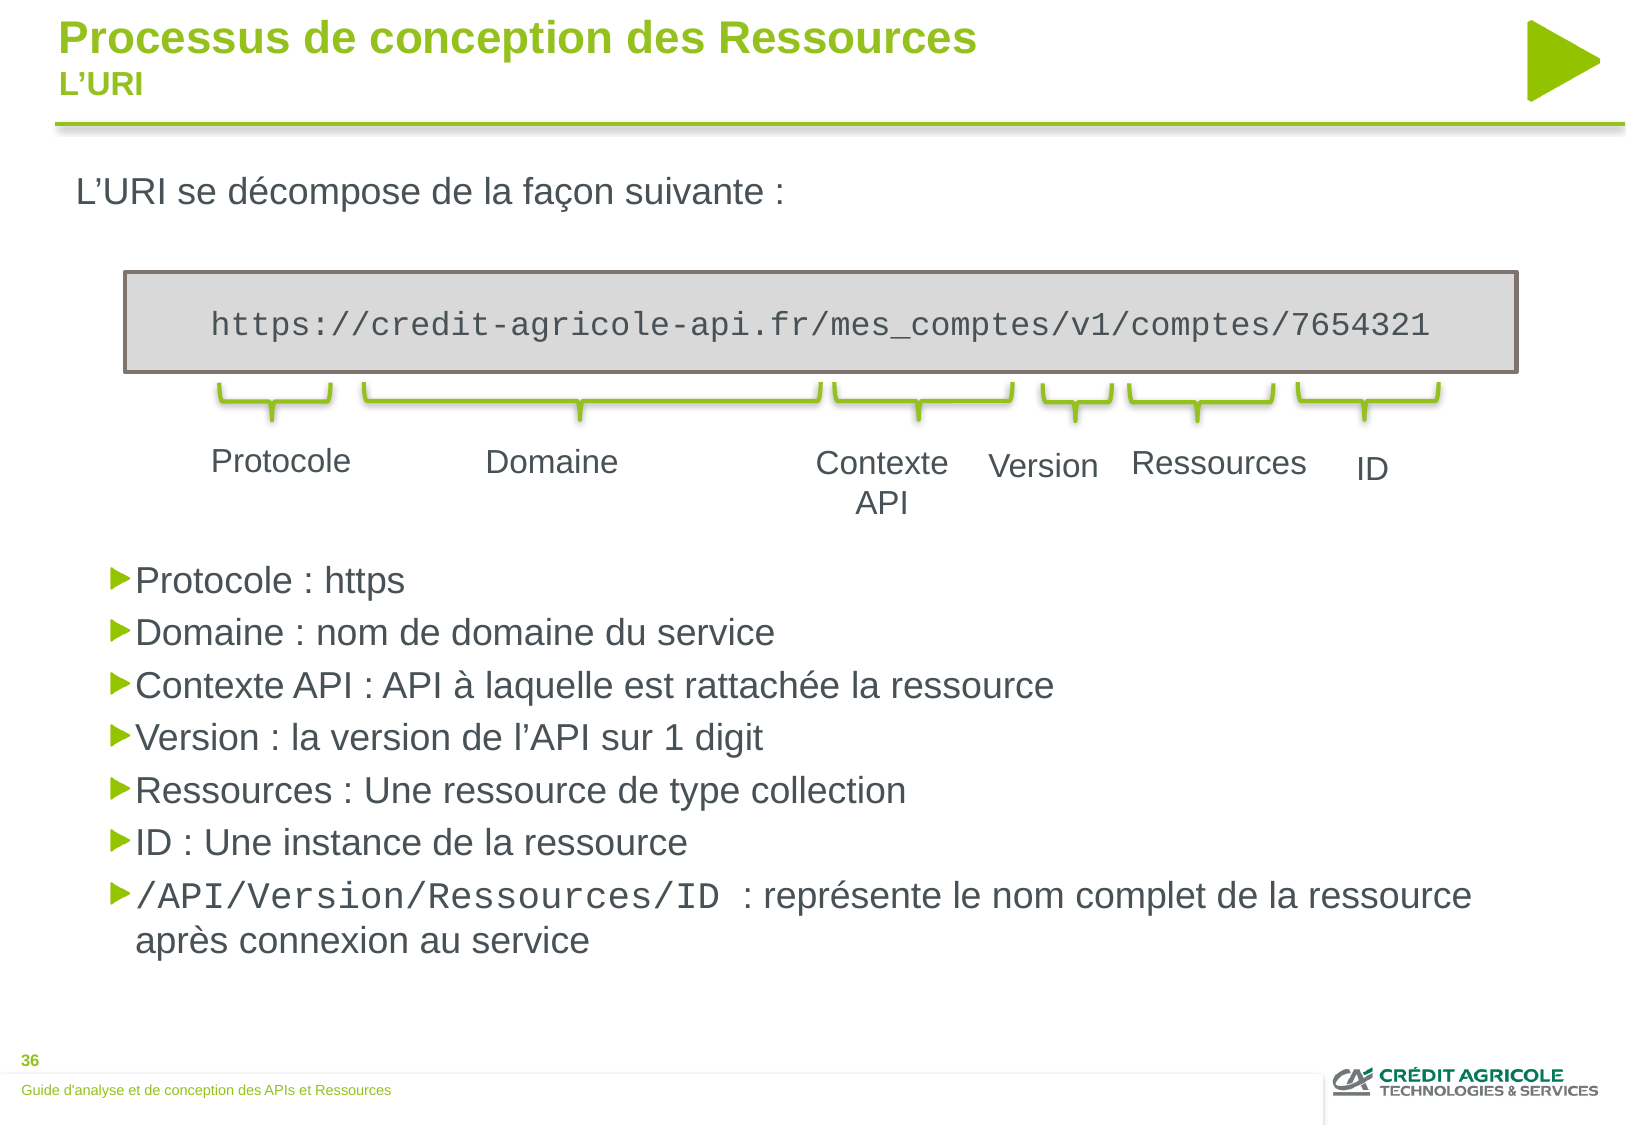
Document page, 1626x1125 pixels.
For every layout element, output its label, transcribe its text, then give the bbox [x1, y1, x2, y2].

text_box Ressources [1116, 434, 1327, 489]
picture [105, 617, 132, 644]
picture [105, 827, 132, 854]
text_box Protocole : https Domaine : nom de domaine du service Contexte API : API à laquelle est rattachée la ressource Version : la version de l’API sur 1 digit Ressources : Une ressource de type collection ID : Une instance de la ressource /API/Version/Ressources/ID : représente le nom complet de la ressource après connexion au service [60, 548, 1569, 1013]
picture [105, 880, 132, 907]
footer Guide d'analyse et de conception des APIs et Ressources [21, 1077, 1176, 1103]
text_box Version [973, 436, 1125, 492]
text_box [1295, 382, 1441, 422]
text_box Protocole [196, 431, 409, 487]
text_box [361, 382, 823, 422]
text_box [1127, 383, 1276, 424]
text_box ID [1341, 439, 1435, 495]
text_box Domaine [470, 432, 656, 488]
picture [105, 565, 132, 592]
picture [105, 775, 132, 802]
list Processus de conception des Ressources L’URI [44, 0, 1384, 129]
text_box ContexteAPI [791, 433, 974, 529]
text_box [0, 1073, 1324, 1125]
text_box [832, 382, 1015, 422]
text_box [217, 382, 333, 423]
text_box https://credit-agricole-api.fr/mes_comptes/v1/comptes/7654321 [123, 270, 1519, 374]
picture [1519, 12, 1606, 112]
text_box [1040, 383, 1114, 424]
list L’URI se décompose de la façon suivante : [60, 159, 1476, 287]
picture [105, 670, 132, 697]
picture [105, 722, 132, 749]
picture [0, 1042, 1626, 1125]
